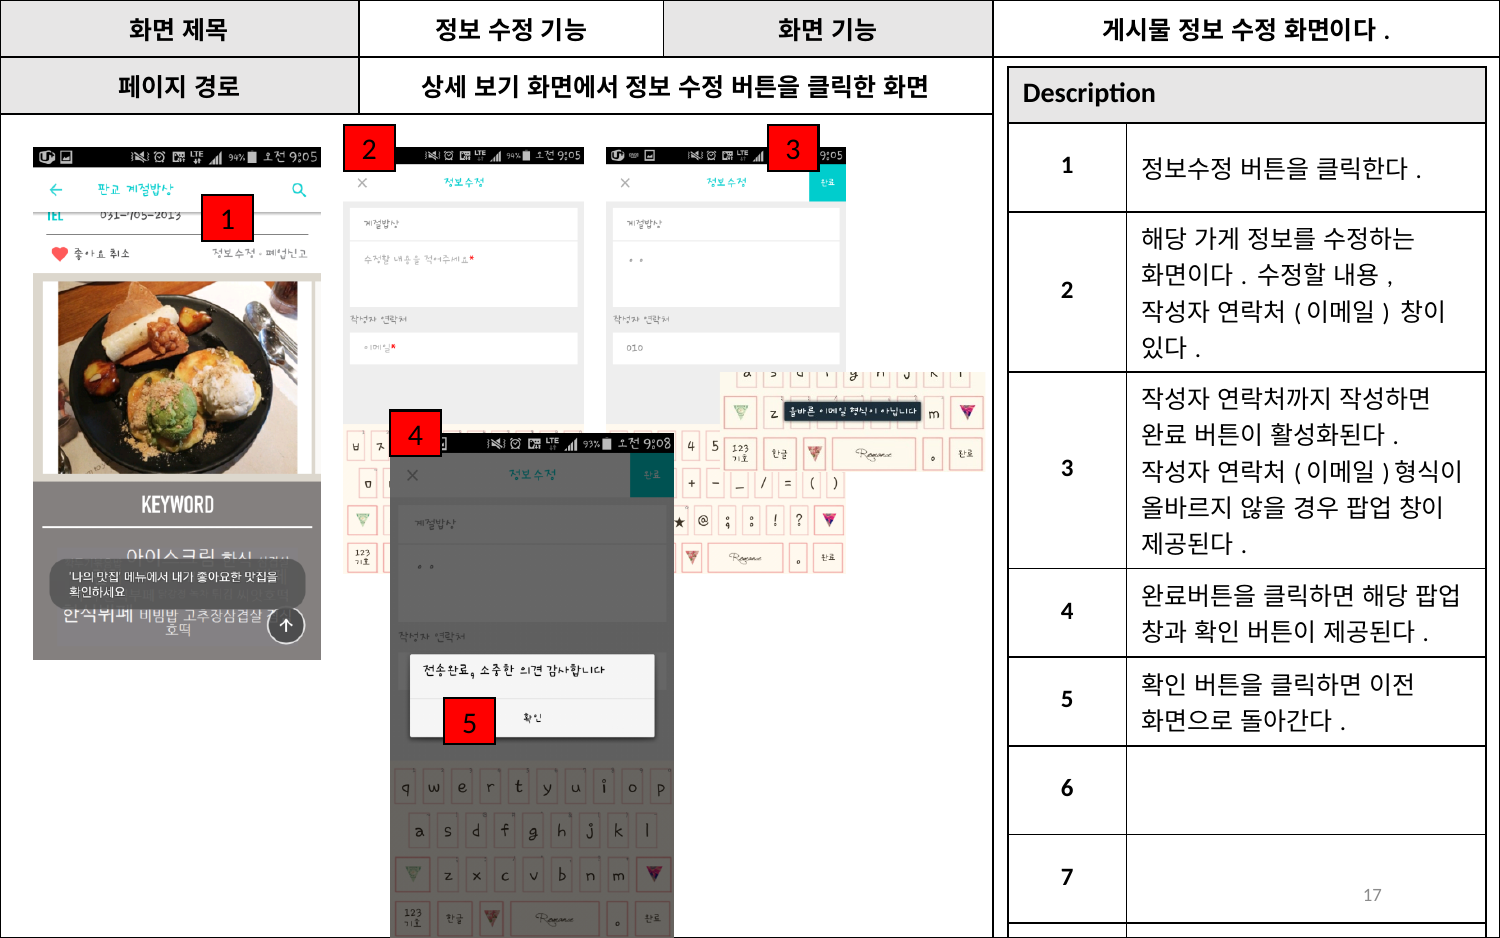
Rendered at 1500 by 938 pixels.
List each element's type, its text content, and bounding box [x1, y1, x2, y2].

table_cell 정보수정 버튼을 클릭한다. [1127, 124, 1485, 211]
table_cell [1127, 835, 1485, 922]
table_cell 완료버튼을 클릭하면 해당 팝업 창과 확인 버튼이 제공된다. [1127, 569, 1485, 656]
table_cell 8 [1009, 924, 1126, 938]
table_cell 해당 가게 정보를 수정하는 화면이다. 수정할 내용, 작성자 연락처(이메일) 창이 있다. [1127, 213, 1485, 371]
table_cell 확인 버튼을 클릭하면 이전 화면으로 돌아간다. [1127, 658, 1485, 745]
table_cell 4 [1009, 569, 1126, 656]
table_cell 7 [1009, 835, 1126, 922]
table_cell 3 [1009, 373, 1126, 568]
table_header 화면 제목 [1, 1, 358, 56]
table_header 화면 기능 [664, 1, 992, 56]
table_cell [1, 115, 992, 937]
table_header 게시물 정보 수정 화면이다. [994, 1, 1499, 56]
text_box 2 [343, 124, 396, 147]
table_cell [994, 58, 1499, 937]
table_header 정보 수정 기능 [360, 1, 663, 56]
table_cell [1127, 747, 1485, 834]
picture [33, 147, 321, 660]
table_cell 작성자 연락처까지 작성하면 완료 버튼이 활성화된다. 작성자 연락처(이메일)형식이 올바르지 않을 경우 팝업 창이 제공된다. [1127, 373, 1485, 568]
table_cell 1 [1009, 124, 1126, 211]
table_header Description [1009, 68, 1485, 122]
table_cell 6 [1009, 747, 1126, 834]
slide_number 17 [1059, 868, 1397, 919]
table_cell 5 [1009, 658, 1126, 745]
text_box 3 [767, 124, 820, 147]
picture [343, 147, 986, 938]
table_cell [1127, 924, 1485, 938]
table_cell 페이지 경로 [1, 58, 358, 113]
table_cell 상세 보기 화면에서 정보 수정 버튼을 클릭한 화면 [360, 58, 992, 113]
table_cell 2 [1009, 213, 1126, 371]
